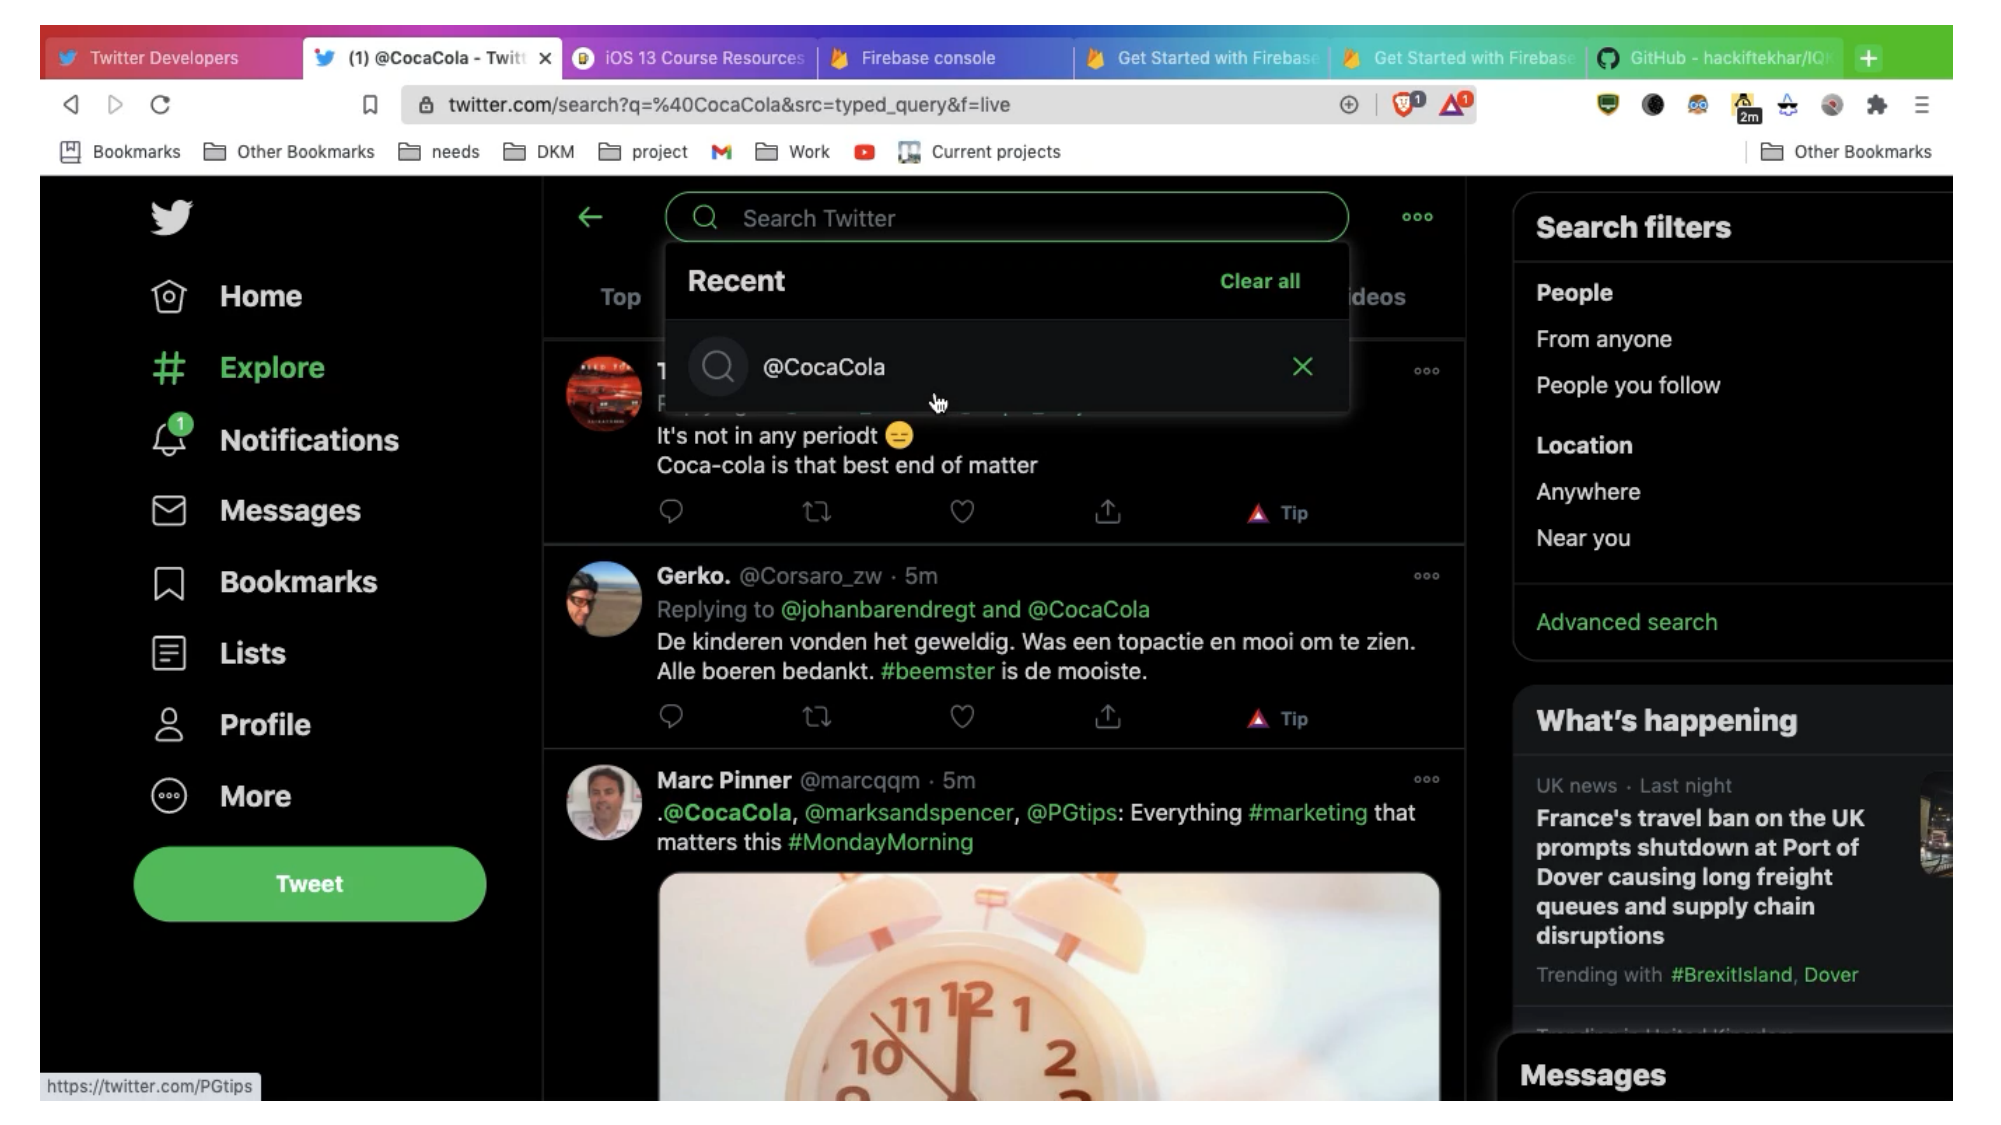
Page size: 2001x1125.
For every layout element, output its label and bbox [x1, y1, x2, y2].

list [39, 24, 1953, 1101]
